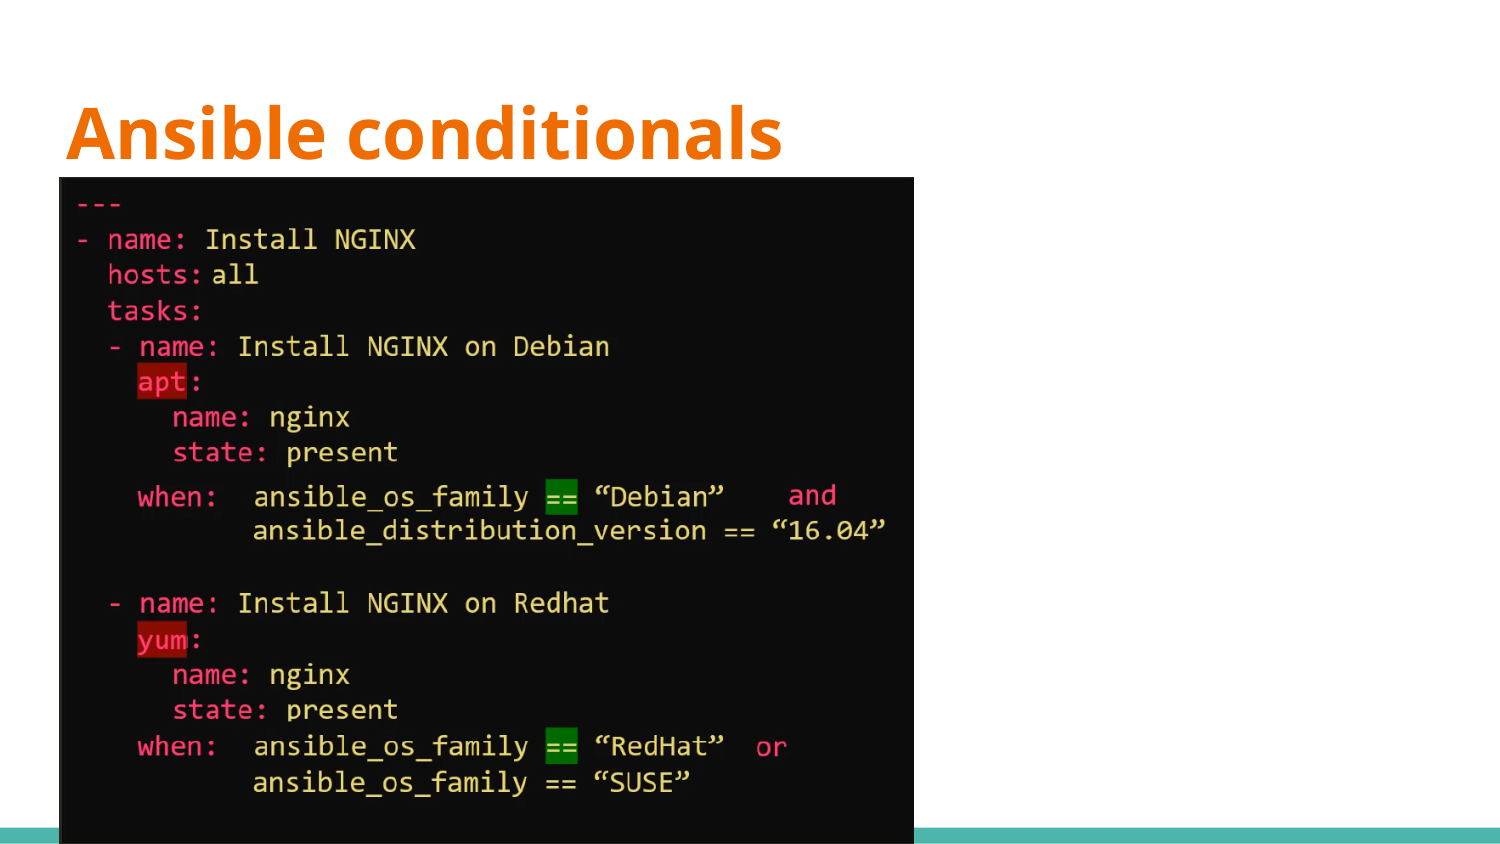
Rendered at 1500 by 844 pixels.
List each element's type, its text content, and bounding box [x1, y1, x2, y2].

title Ansible conditionals [51, 72, 1449, 189]
picture [59, 176, 914, 844]
